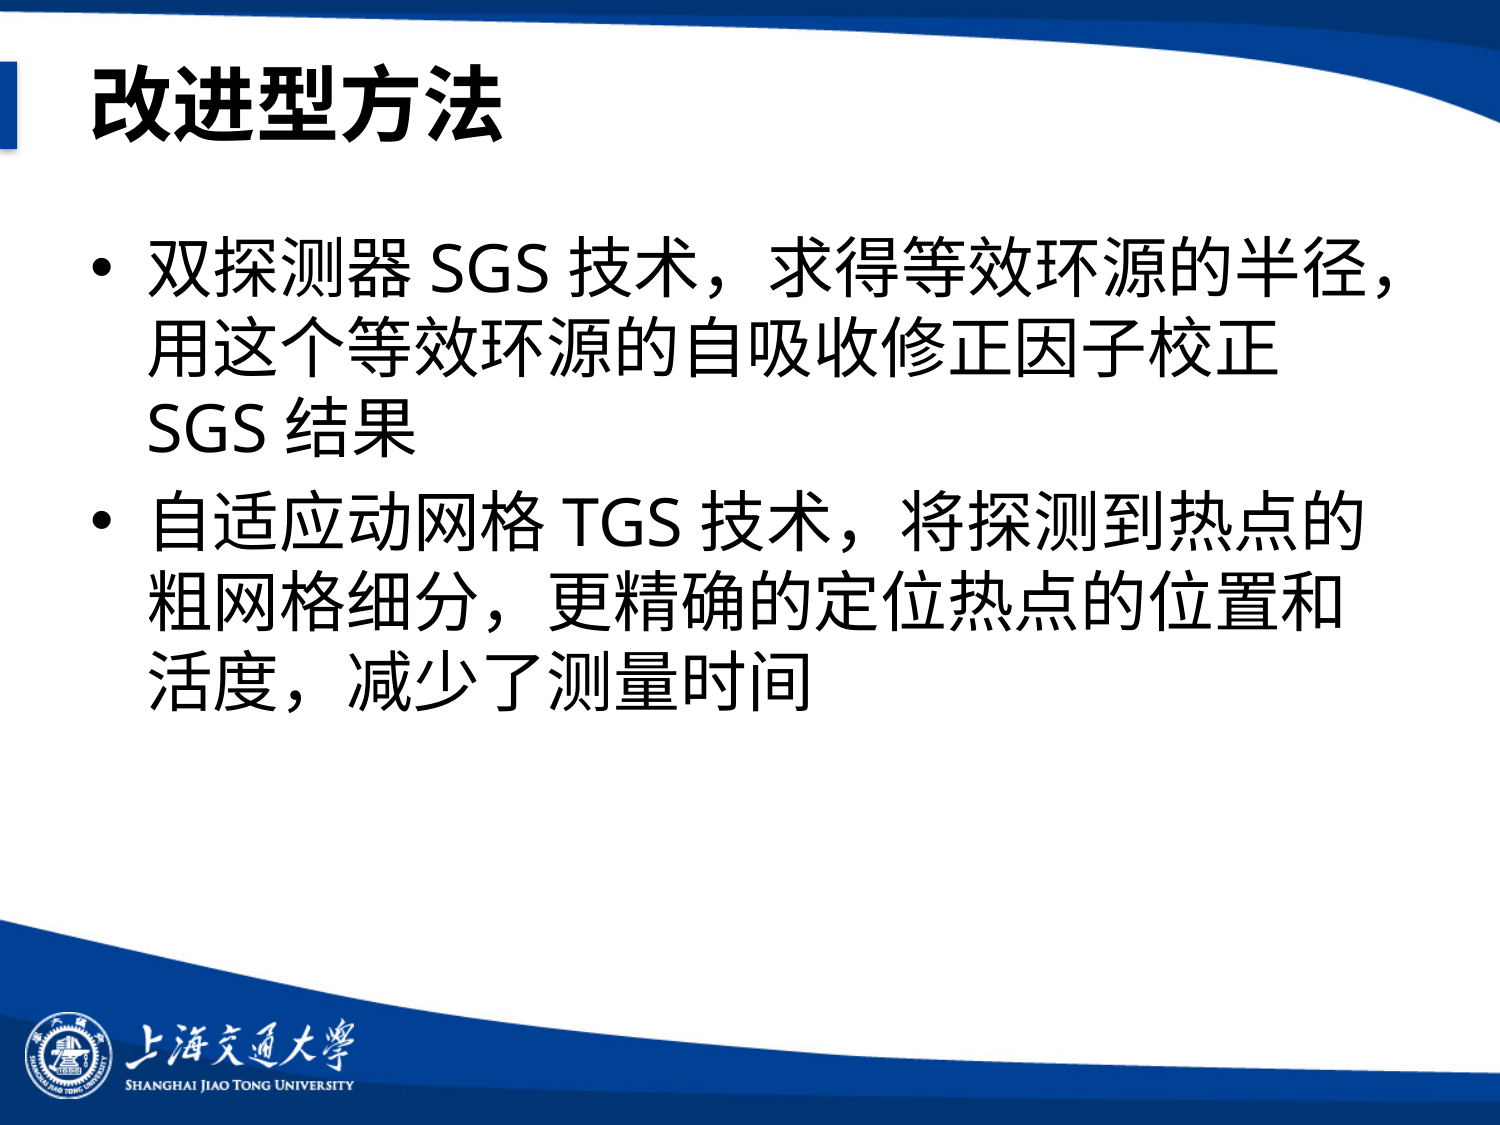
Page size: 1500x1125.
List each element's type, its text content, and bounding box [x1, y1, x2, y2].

title 改进型方法 [75, 45, 1112, 170]
picture [0, 0, 1500, 1125]
list 双探测器SGS技术，求得等效环源的半径，用这个等效环源的自吸收修正因子校正SGS结果 自适应动网格TGS技术，将探测到热点的粗网格细分，更精确的定位热点的位置和活度，减少了测量时间 [75, 218, 1425, 927]
